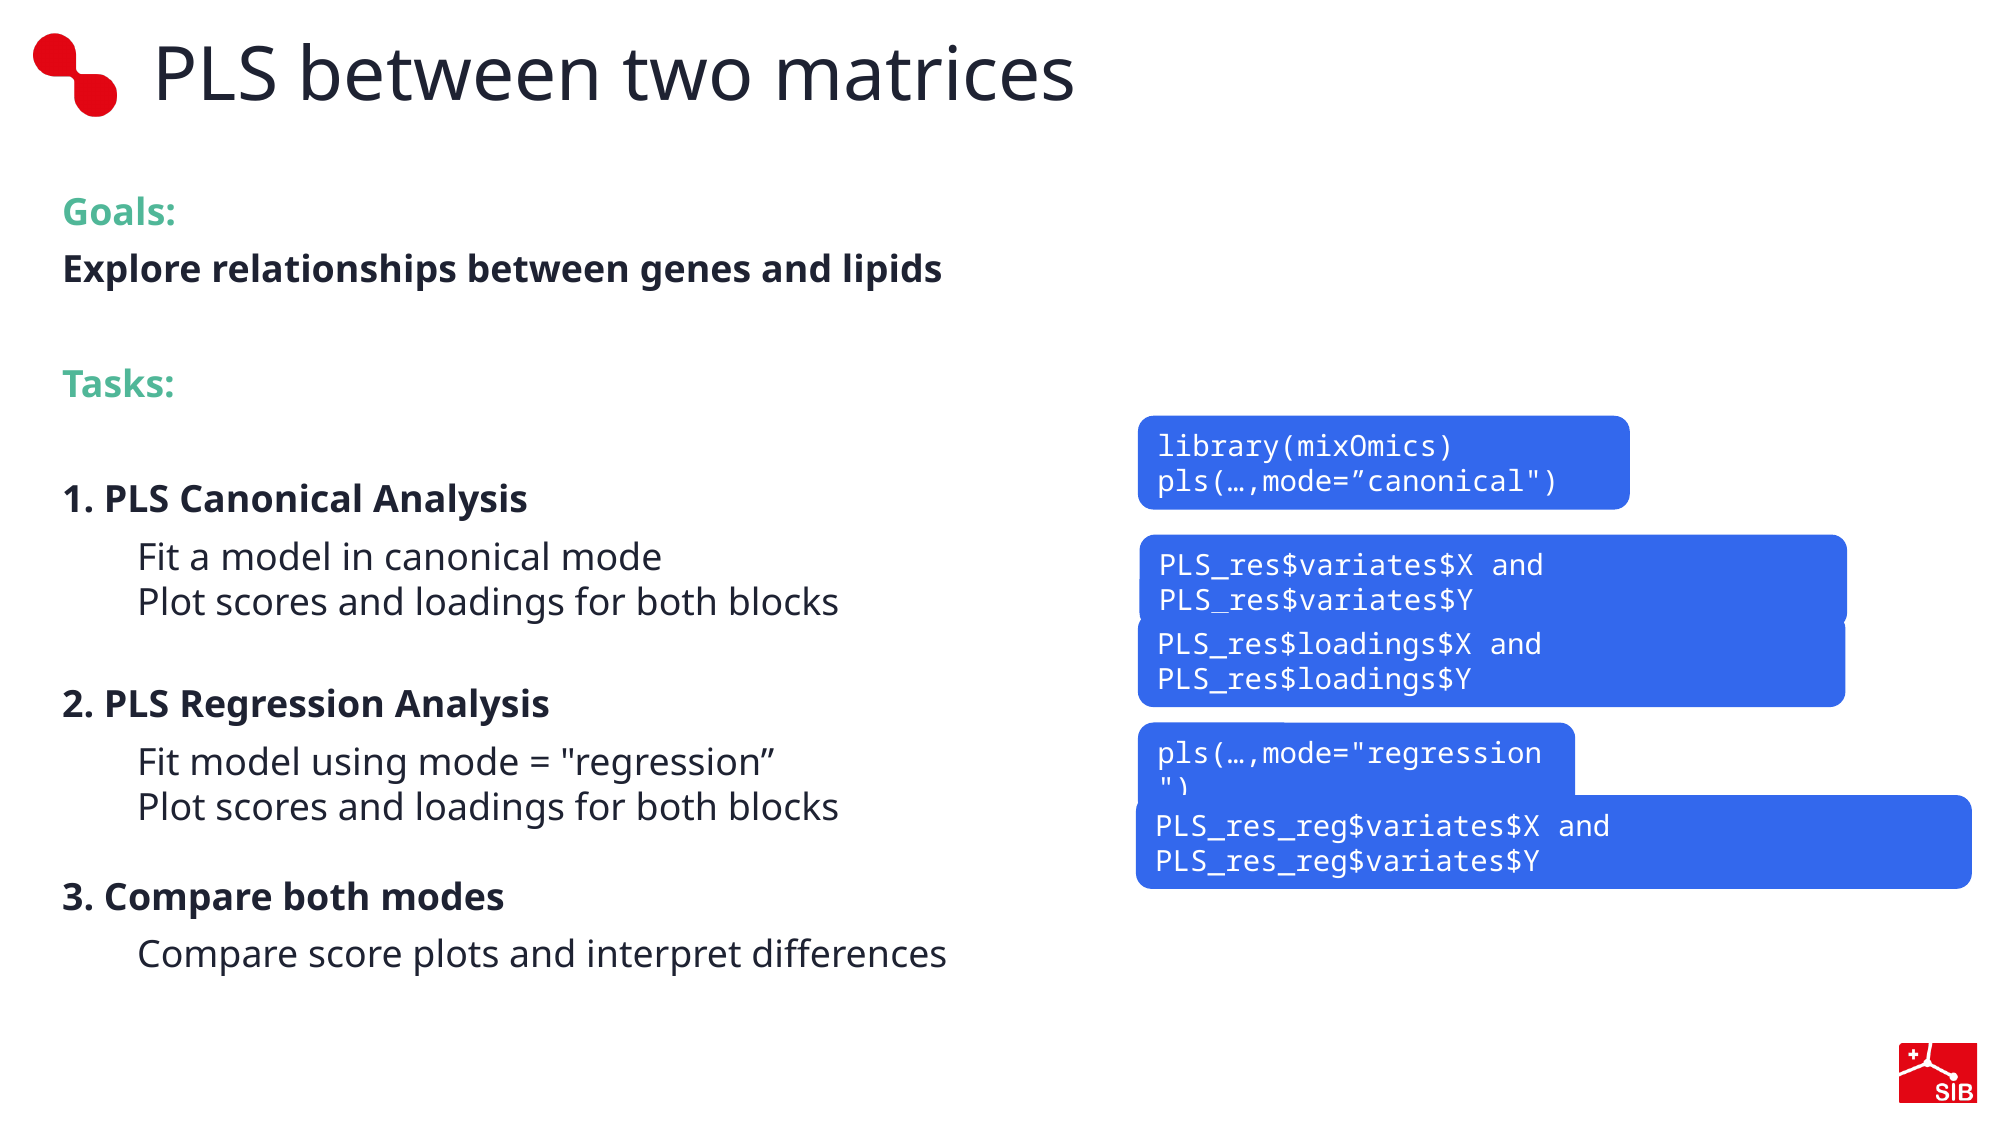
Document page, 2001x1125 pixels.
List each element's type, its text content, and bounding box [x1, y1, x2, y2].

text_box pls(…,mode="regression") [1137, 722, 1576, 802]
text_box library(mixOmics) pls(…,mode=”canonical") [1137, 415, 1630, 510]
picture [33, 33, 117, 117]
text_box PLS_res$variates$X and PLS_res$variates$Y [1139, 534, 1848, 622]
text_box PLS_res$loadings$X and PLS_res$loadings$Y [1137, 613, 1846, 708]
text_box Goals: Explore relationships between genes and lipids Tasks: 1. PLS Canonical Analysis Fit a model in canonical mode Plot scores and loadings for both blocks 2. PLS Regression Analysis Fit model using mode = "regression” Plot scores and loadings for both blocks 3. Compare both modes Compare score plots and interpret differences [47, 180, 1263, 1073]
text_box PLS_res_reg$variates$X and PLS_res_reg$variates$Y [1135, 795, 1972, 889]
title PLS between two matrices [137, 42, 1863, 117]
